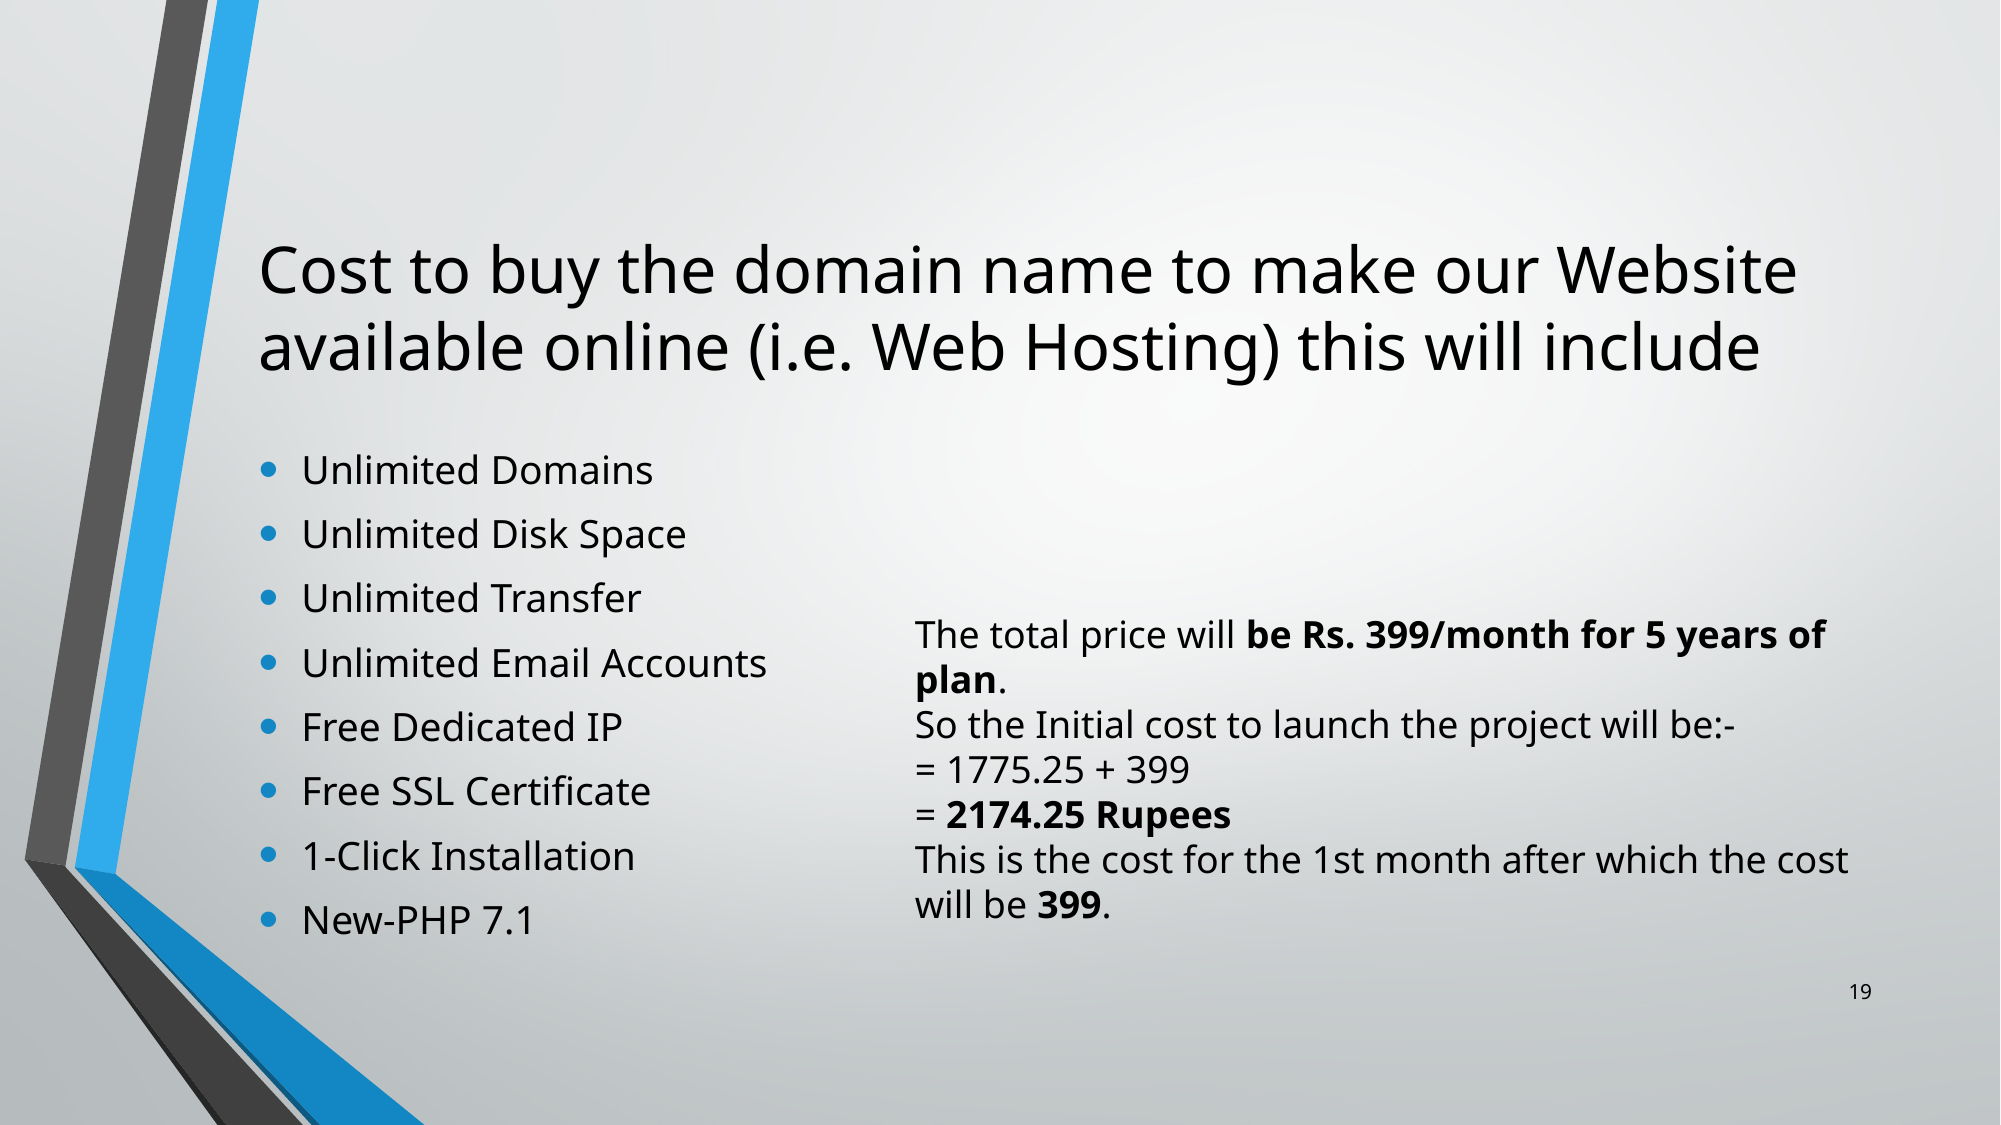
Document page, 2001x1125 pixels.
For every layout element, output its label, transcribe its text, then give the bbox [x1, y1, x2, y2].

list Unlimited Domains Unlimited Disk Space Unlimited Transfer Unlimited Email Accounts Free Dedicated IP Free SSL Certificate 1-Click Installation New-PHP 7.1 [243, 437, 900, 950]
title Cost to buy the domain name to make our Website available online (i.e. Web Hosting) this will include [243, 112, 1887, 400]
slide_number 19 [1796, 962, 1887, 1023]
text_box The total price will be Rs. 399/month for 5 years of plan. So the Initial cost to launch the project will be:- = 1775.25 + 399 = 2174.25 Rupees This is the cost for the 1st month after which the cost will be 399. [900, 603, 1930, 934]
